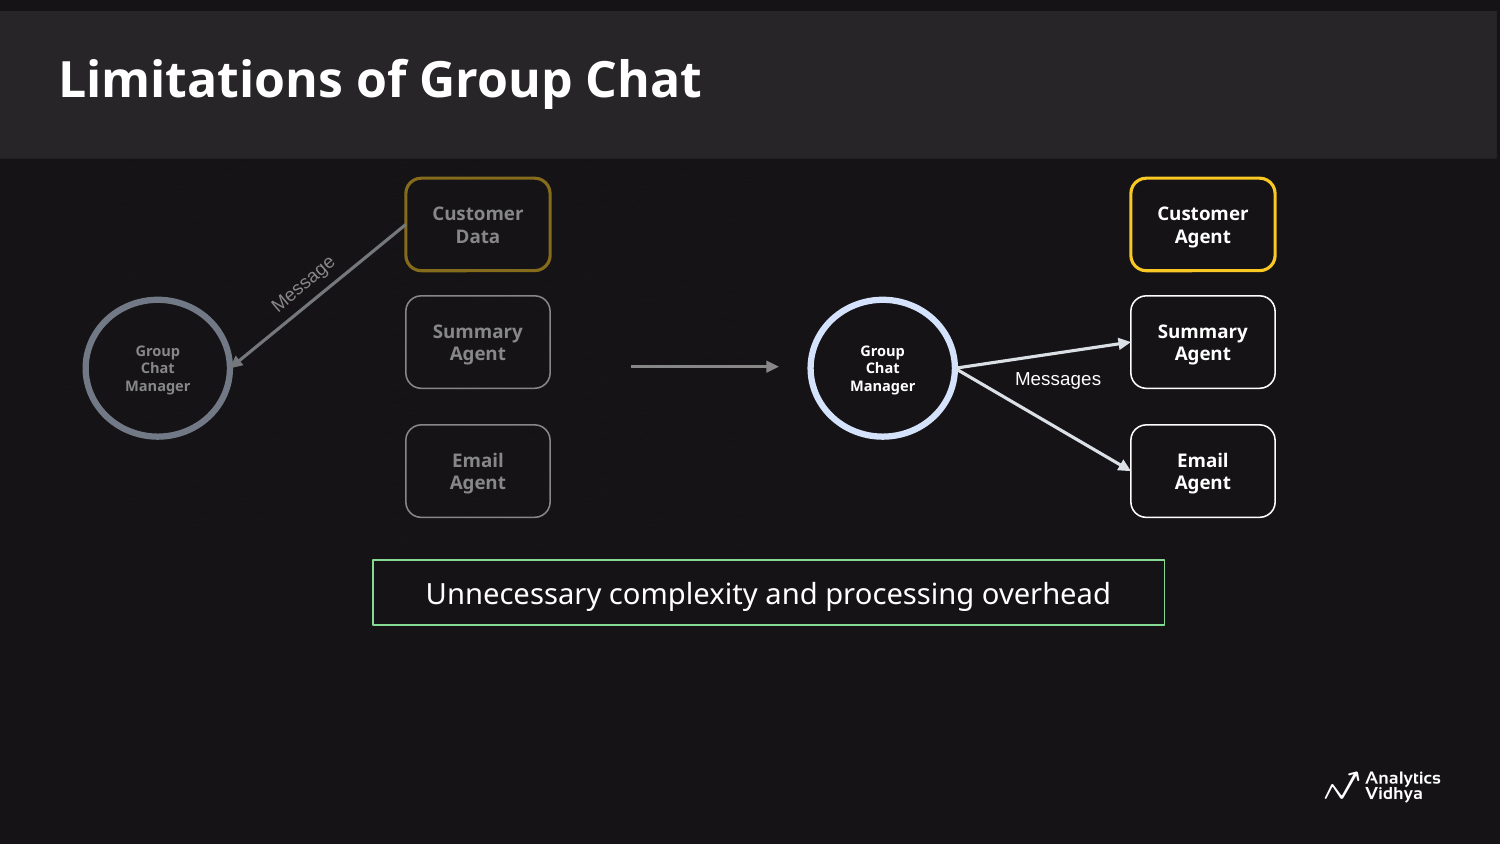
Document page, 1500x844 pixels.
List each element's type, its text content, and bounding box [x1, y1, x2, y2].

picture [63, 161, 780, 546]
text_box Email Agent [1130, 424, 1276, 518]
text_box Group Chat Manager [810, 299, 951, 437]
text_box Customer Agent [1130, 178, 1276, 271]
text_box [954, 367, 1131, 472]
picture [1320, 769, 1445, 805]
text_box Unnecessary complexity and processing overhead [372, 560, 1165, 626]
text_box Summary Agent [1130, 295, 1276, 389]
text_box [954, 341, 1131, 367]
text_box Limitations of Group Chat [43, 32, 1355, 119]
text_box [0, 11, 1497, 159]
